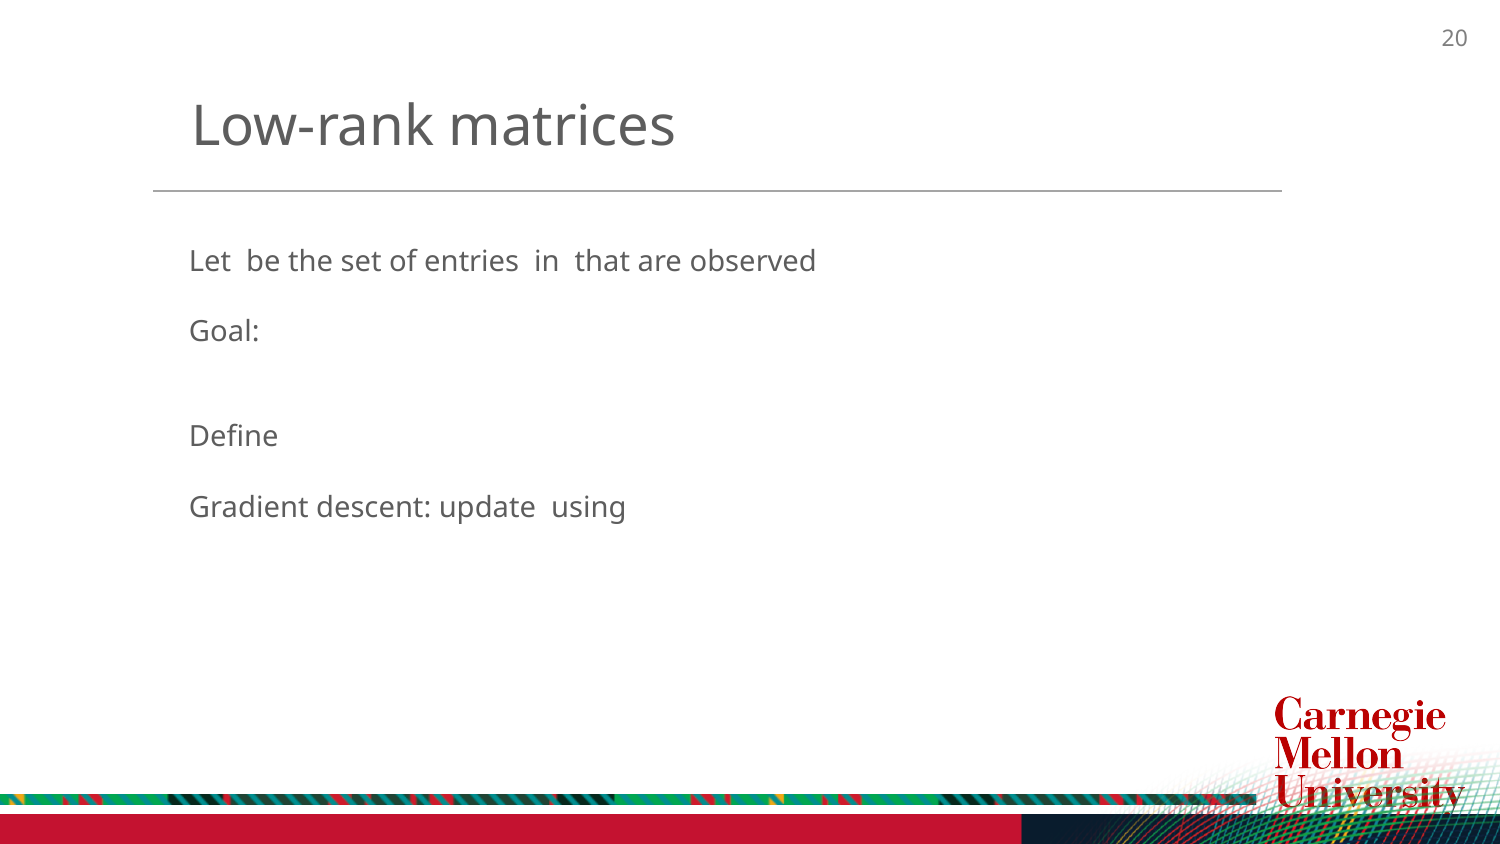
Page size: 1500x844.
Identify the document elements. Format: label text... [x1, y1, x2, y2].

picture [0, 696, 1500, 844]
list Low-rank matrices [153, 87, 878, 167]
